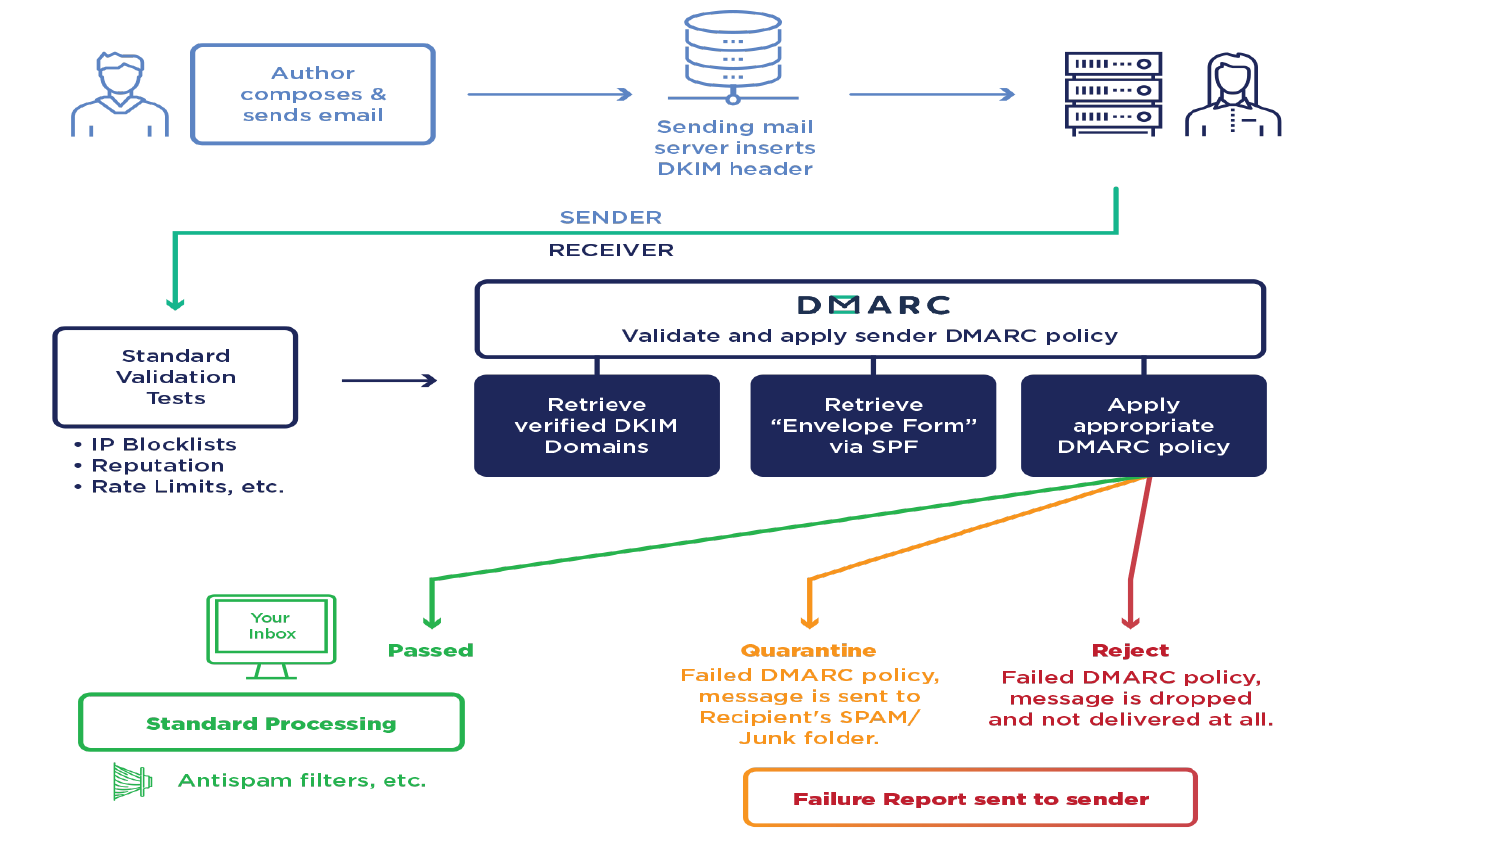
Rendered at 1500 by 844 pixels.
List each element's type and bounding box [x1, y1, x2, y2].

picture [41, 0, 1308, 844]
